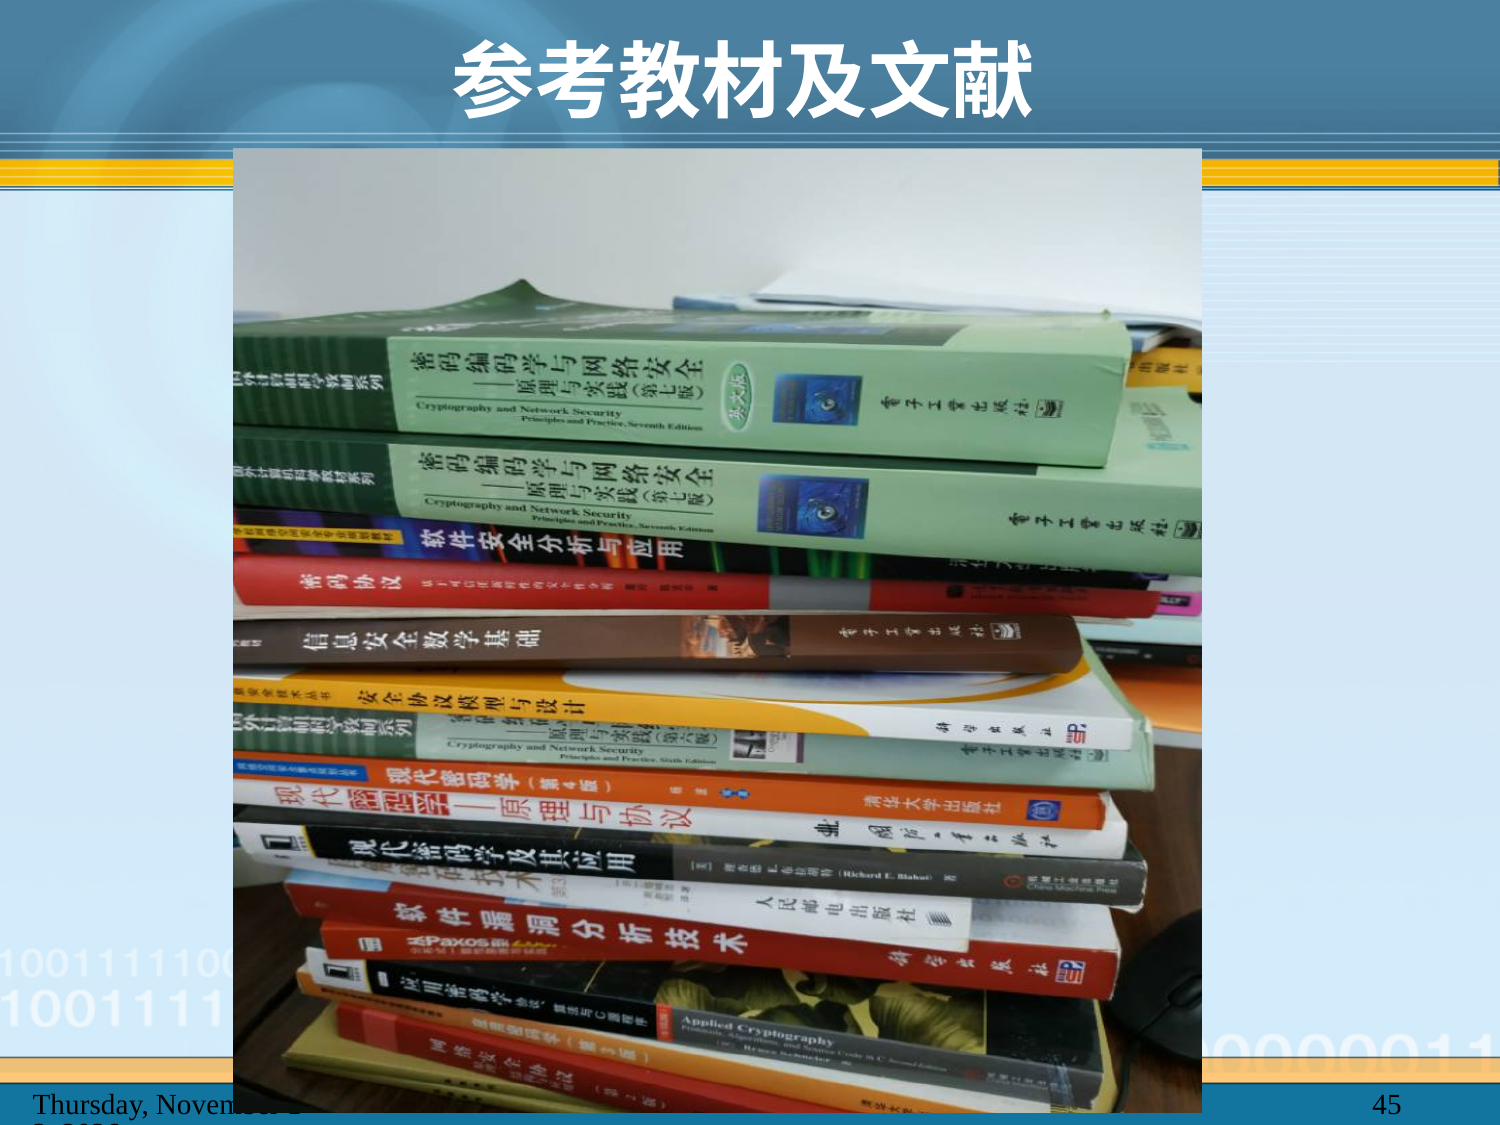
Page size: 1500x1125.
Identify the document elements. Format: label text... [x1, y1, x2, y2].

slide_number 45 [1104, 1078, 1417, 1125]
picture [0, 0, 1500, 1125]
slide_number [17, 1078, 331, 1125]
title 参考教材及文献 [93, 0, 1393, 161]
